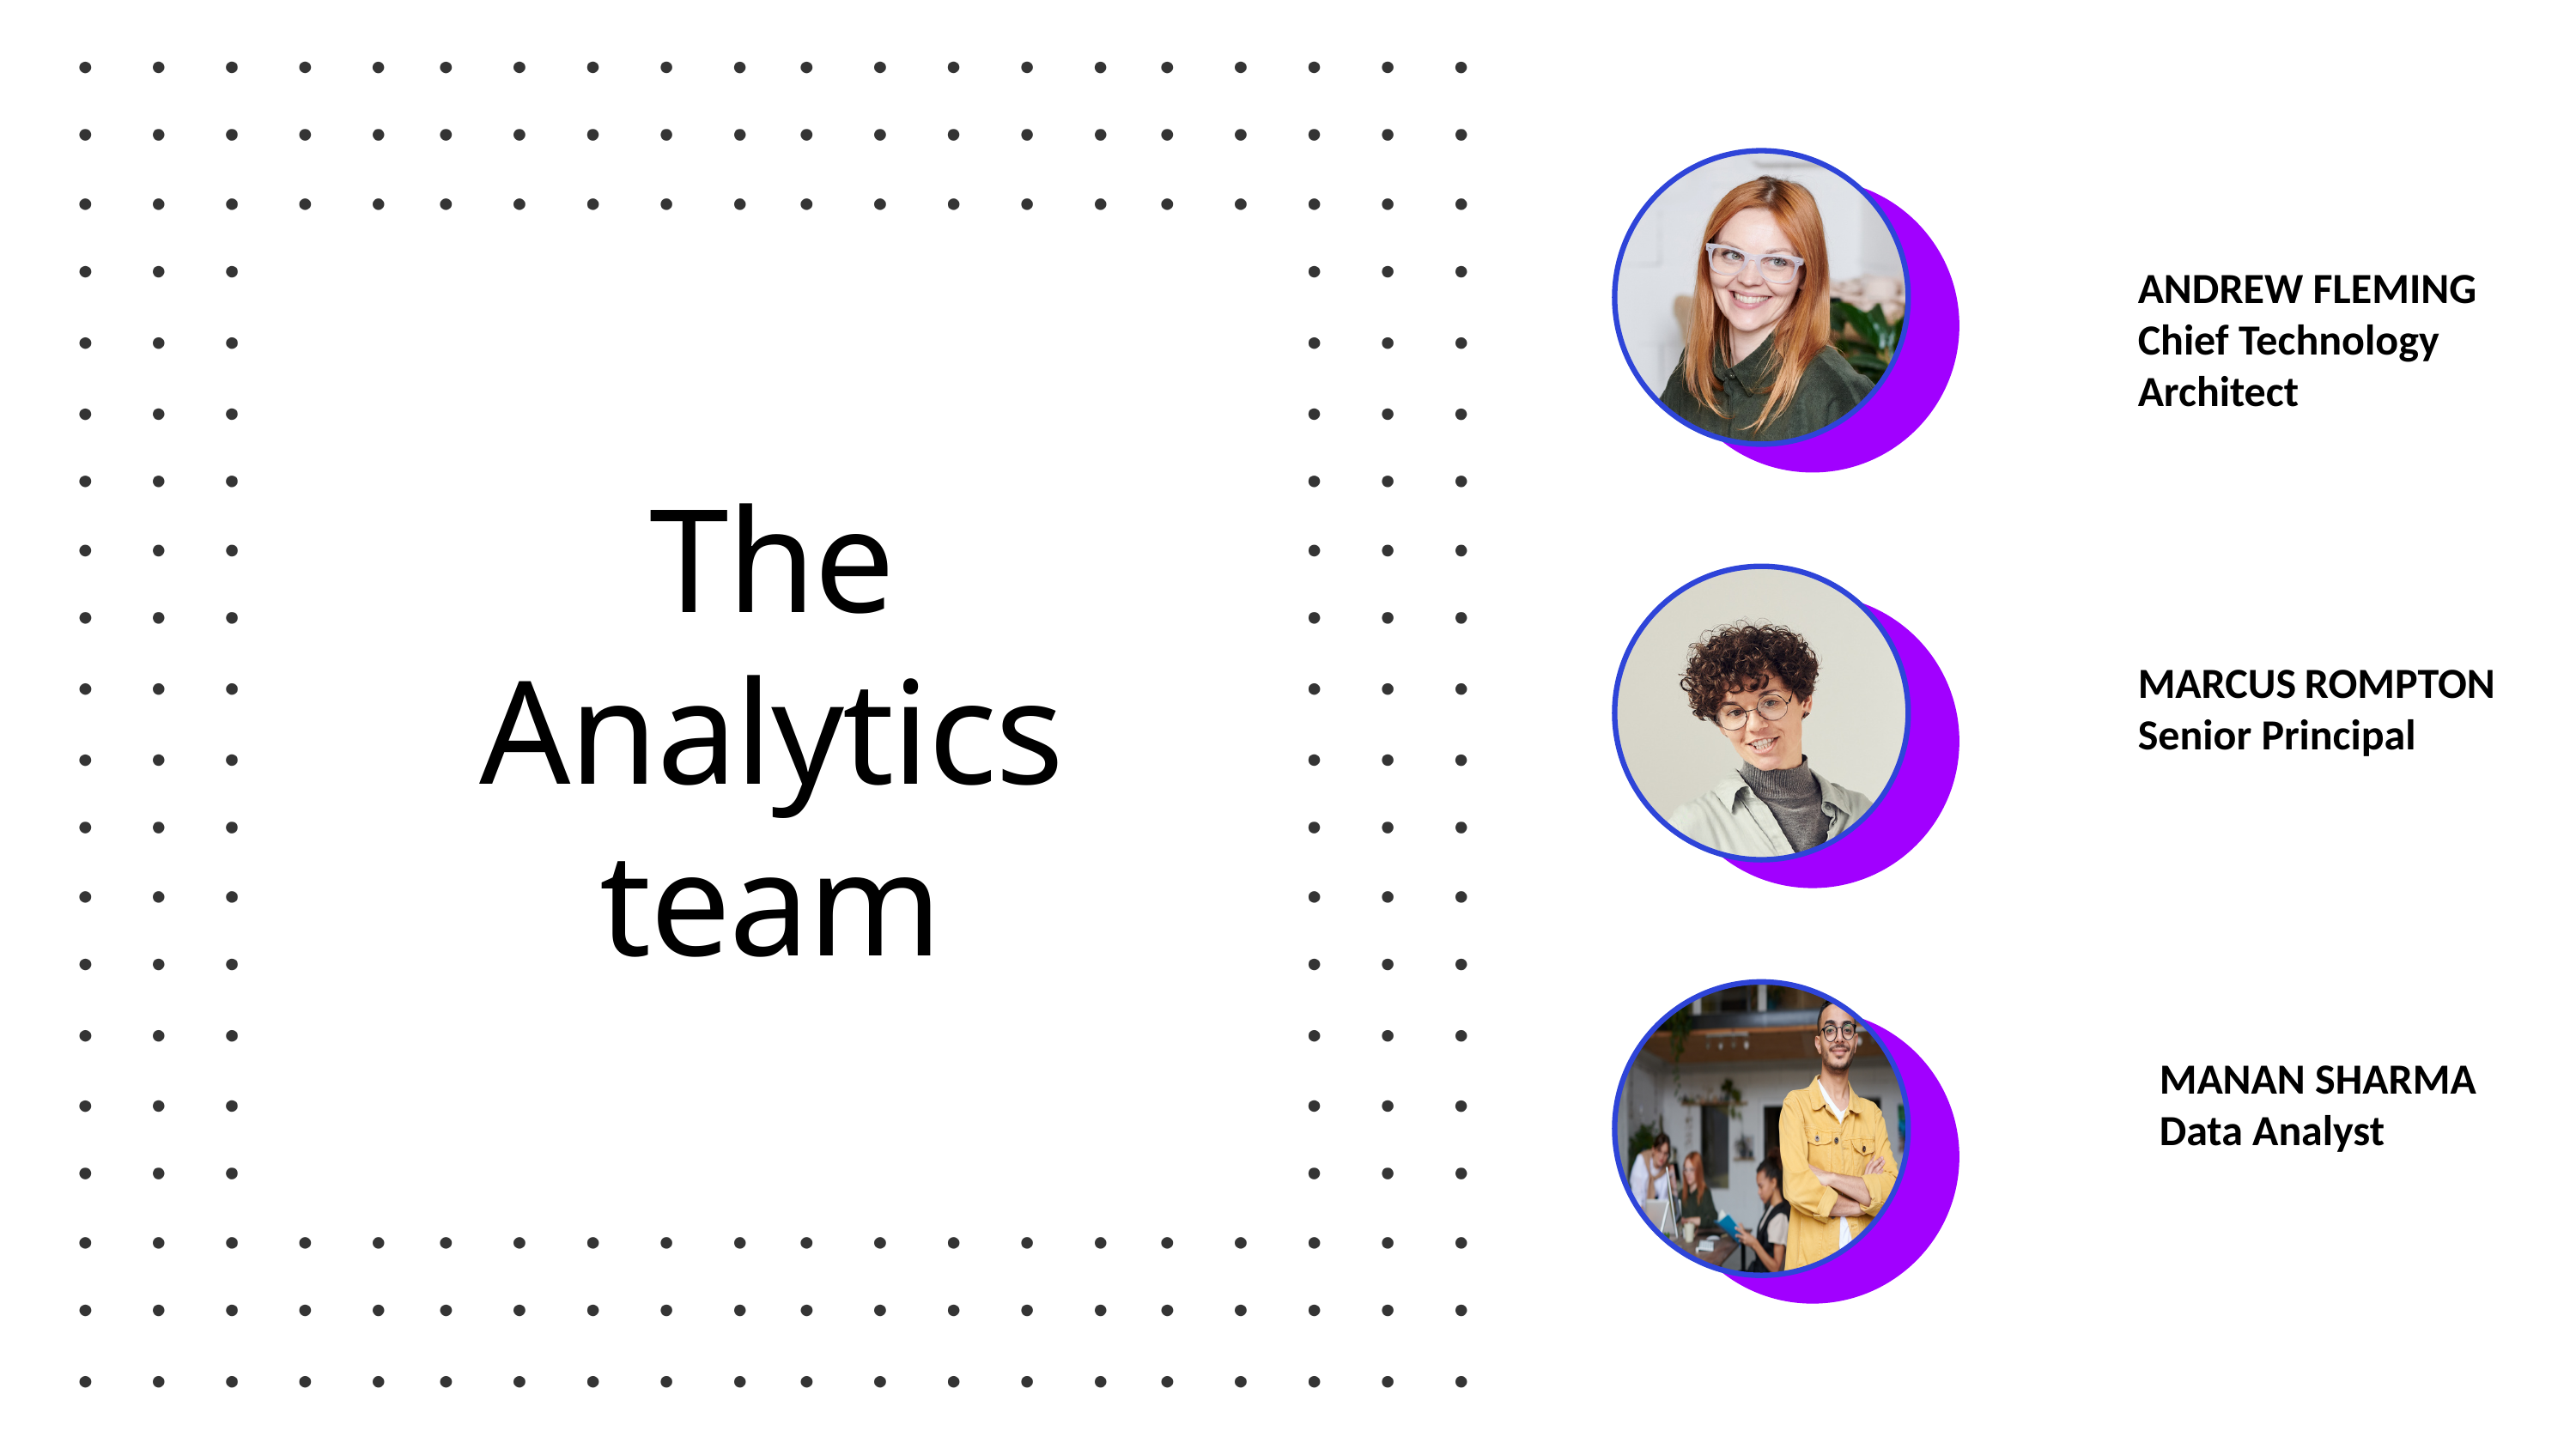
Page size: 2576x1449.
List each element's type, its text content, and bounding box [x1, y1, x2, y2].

text_box MANAN SHARMA Data Analyst [2146, 1045, 2505, 1161]
text_box MARCUS ROMPTON Senior Principal [2125, 649, 2533, 803]
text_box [1607, 975, 1916, 1282]
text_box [1665, 179, 1960, 473]
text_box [70, 57, 1472, 1392]
text_box ANDREW FLEMING Chief Technology Architect [2124, 254, 2505, 421]
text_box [1665, 594, 1960, 888]
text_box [1607, 144, 1916, 451]
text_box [1607, 563, 1916, 863]
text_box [1665, 1009, 1960, 1304]
